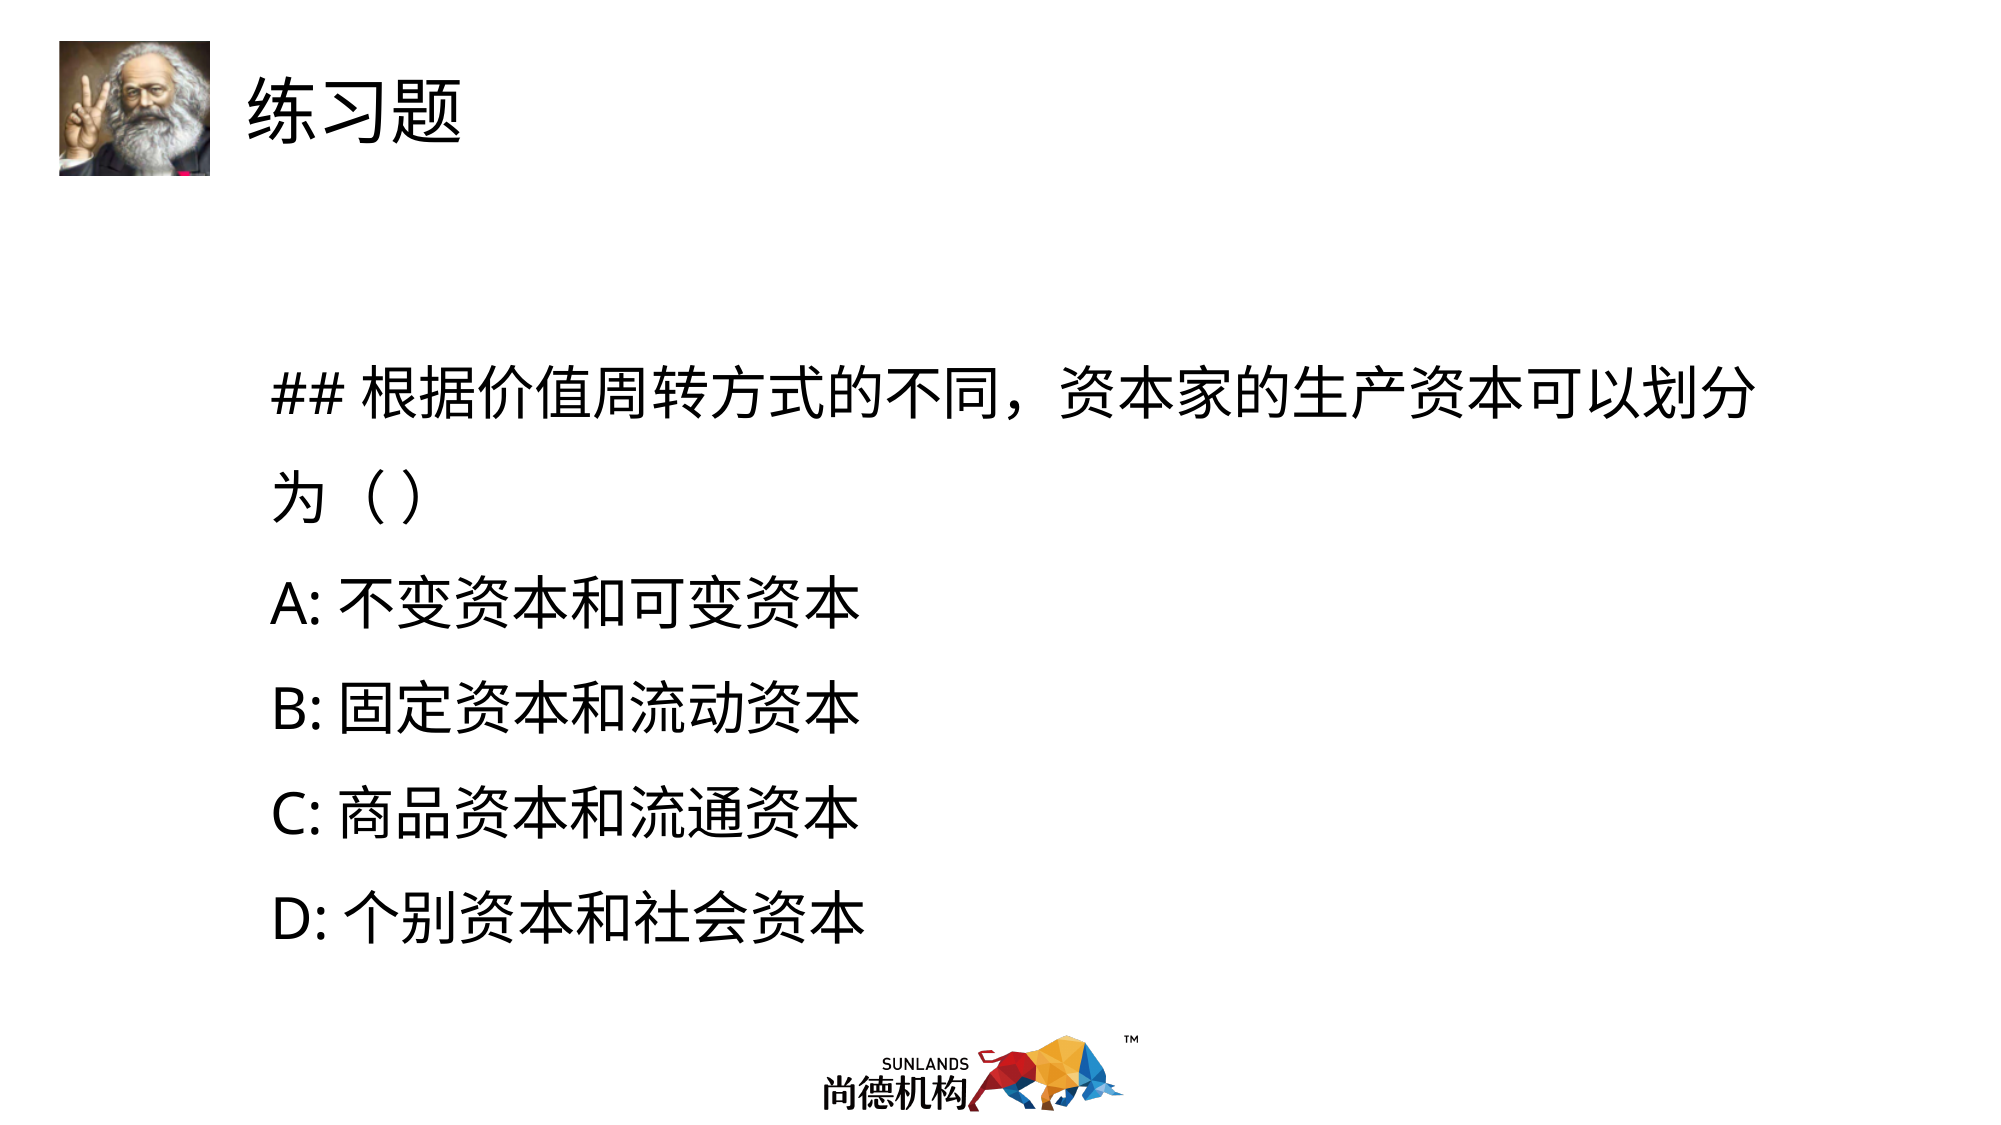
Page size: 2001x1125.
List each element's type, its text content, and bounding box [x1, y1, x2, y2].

picture [59, 41, 210, 176]
text_box ##根据价值周转方式的不同，资本家的生产资本可以划分为（ ） A:不变资本和可变资本 B:固定资本和流动资本 C:商品资本和流通资本 D:个别资本和社会资本 [255, 314, 1827, 959]
picture [642, 959, 1320, 1125]
